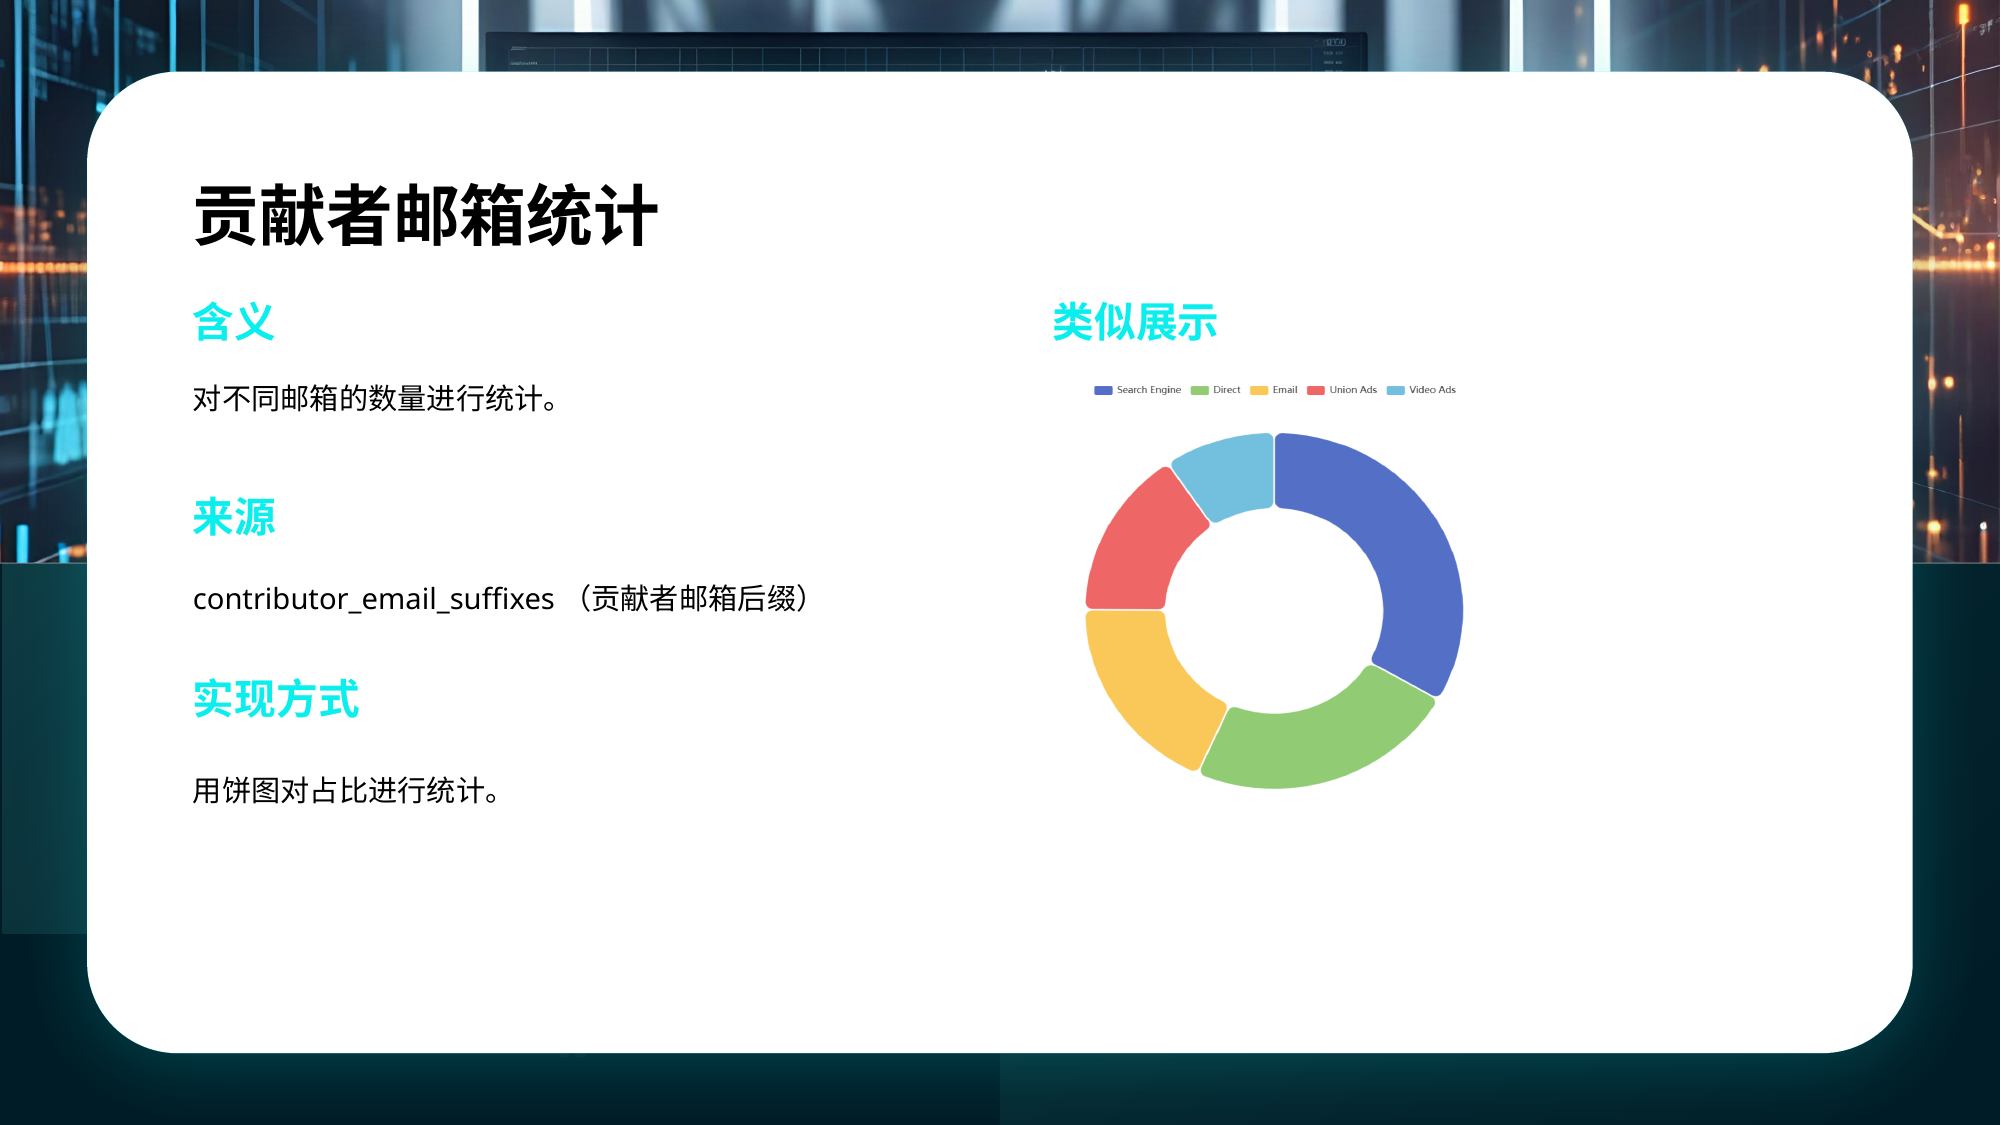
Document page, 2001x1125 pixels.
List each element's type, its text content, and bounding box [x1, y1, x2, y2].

picture [131, 1065, 141, 1070]
text_box contributor_email_suffixes（贡献者邮箱后缀） [192, 563, 843, 635]
text_box 实现方式 [192, 666, 843, 724]
picture [1789, 943, 1936, 1089]
text_box [87, 563, 1913, 1054]
text_box 用饼图对占比进行统计。 [192, 754, 843, 880]
picture [0, 0, 2000, 815]
